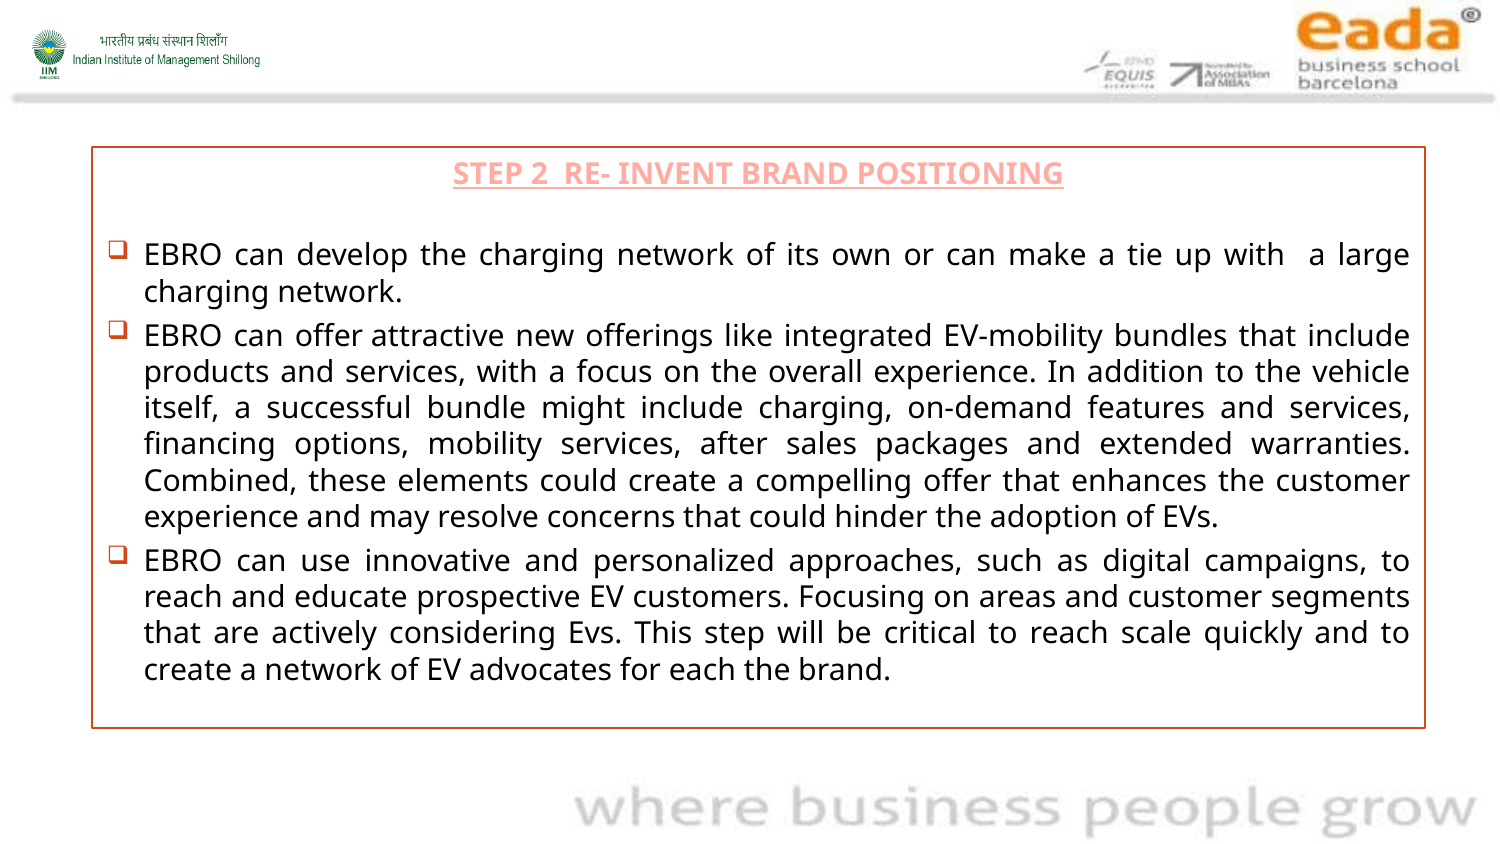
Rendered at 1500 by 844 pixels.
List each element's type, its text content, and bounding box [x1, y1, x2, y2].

picture [0, 0, 1500, 844]
list STEP 2 RE- INVENT BRAND POSITIONING EBRO can develop the charging network of its own or can make a tie up with a large charging network. EBRO can offer attractive new offerings like integrated EV-mobility bundles that include products and services, with a focus on the overall experience. In addition to the vehicle itself, a successful bundle might include charging, on-demand features and services, financing options, mobility services, after sales packages and extended warranties. Combined, these elements could create a compelling offer that enhances the customer experience and may resolve concerns that could hinder the adoption of EVs. EBRO can use innovative and personalized approaches, such as digital campaigns, to reach and educate prospective EV customers. Focusing on areas and customer segments that are actively considering Evs. This step will be critical to reach scale quickly and to create a network of EV advocates for each the brand. [91, 146, 1426, 729]
